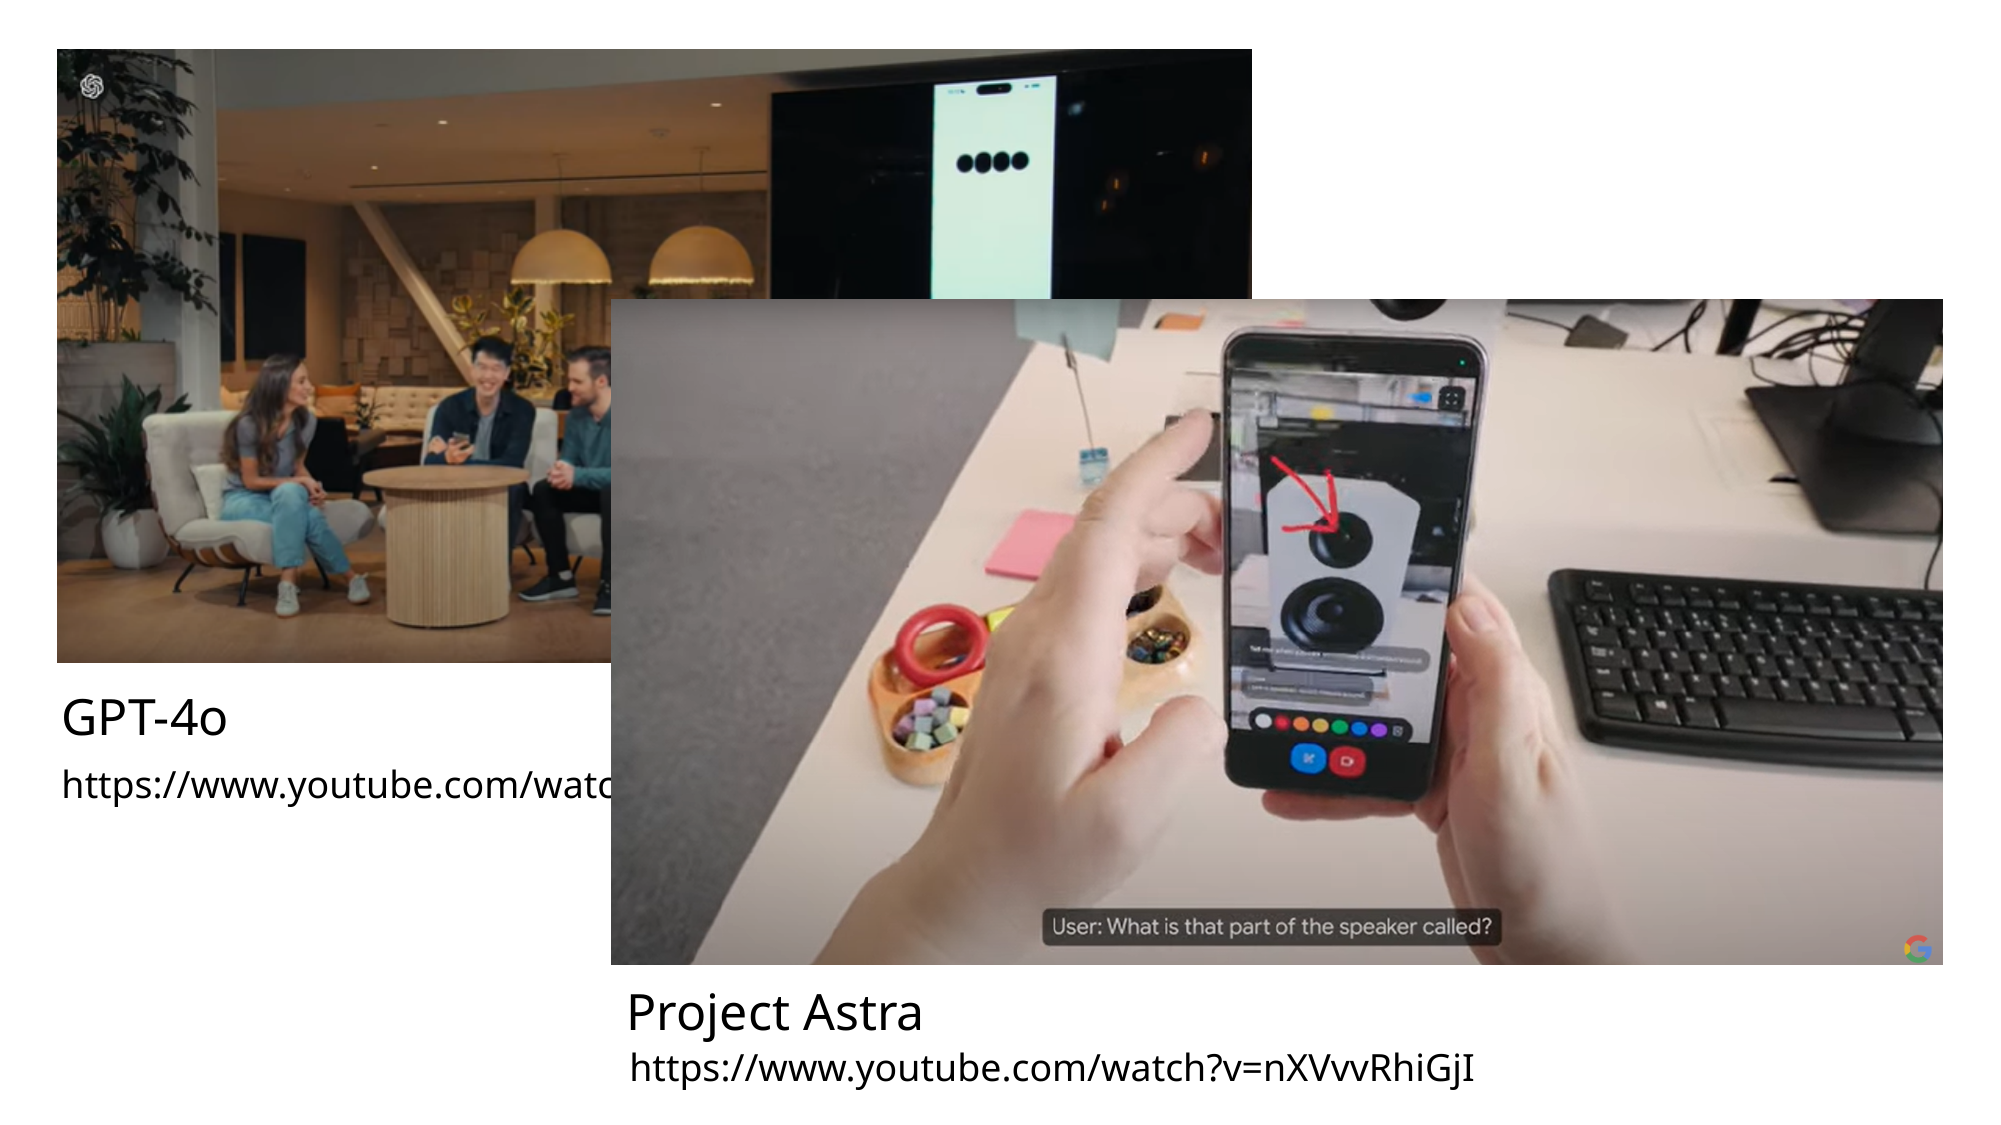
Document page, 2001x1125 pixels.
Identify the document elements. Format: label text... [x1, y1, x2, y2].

text_box https://www.youtube.com/watch?v=DQacCB9tDaw [46, 754, 611, 814]
picture [57, 49, 1943, 966]
text_box GPT-4o [46, 678, 611, 754]
text_box Project Astra [611, 972, 1895, 1048]
text_box https://www.youtube.com/watch?v=nXVvvRhiGjI [614, 1048, 1615, 1097]
